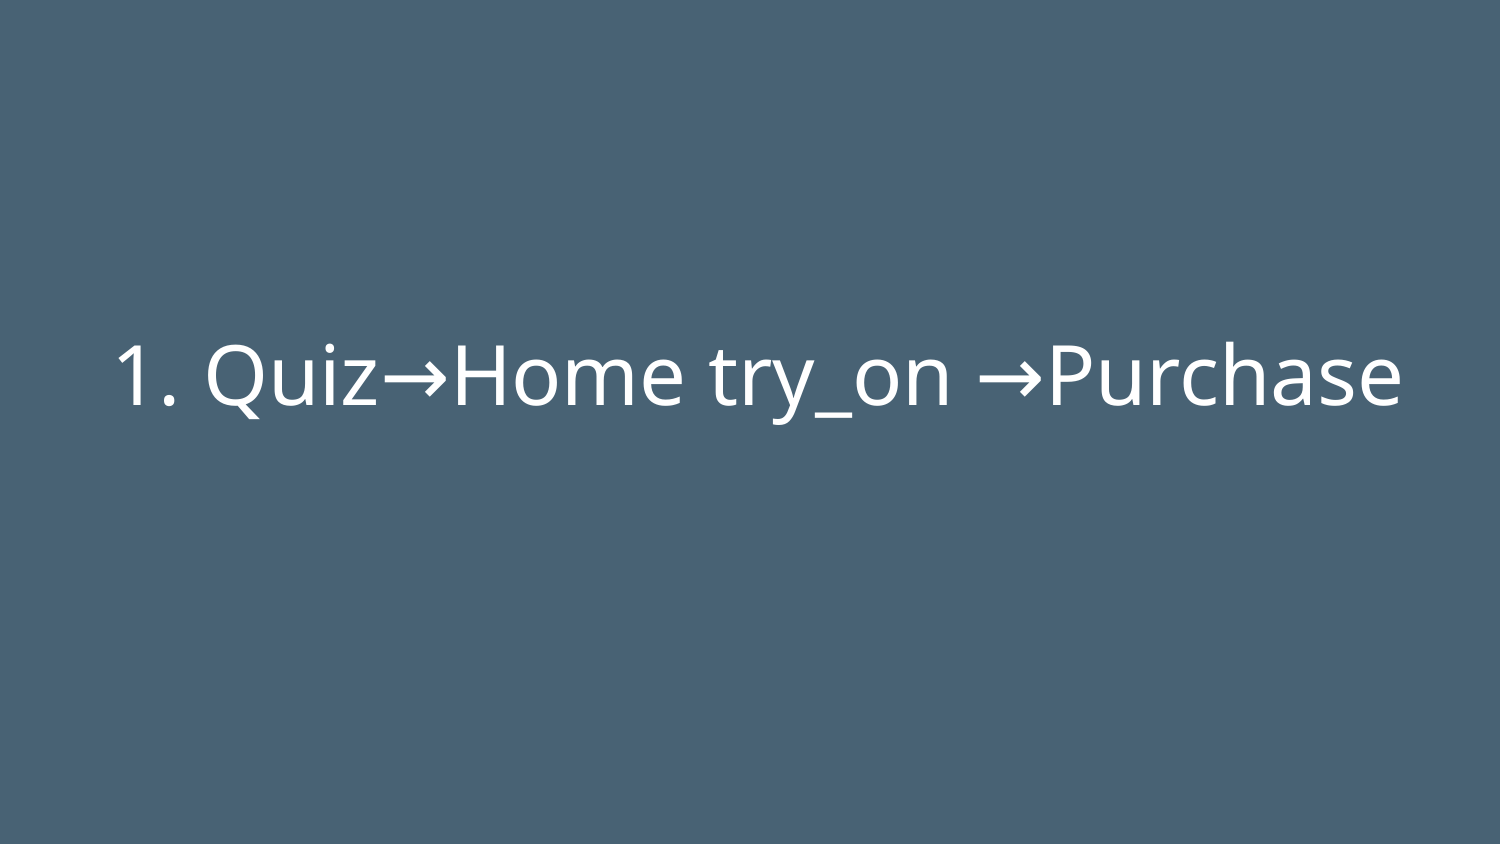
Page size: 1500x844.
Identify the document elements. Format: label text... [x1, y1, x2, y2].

text_box 1. Quiz→Home try_on →Purchase [17, 253, 1500, 591]
